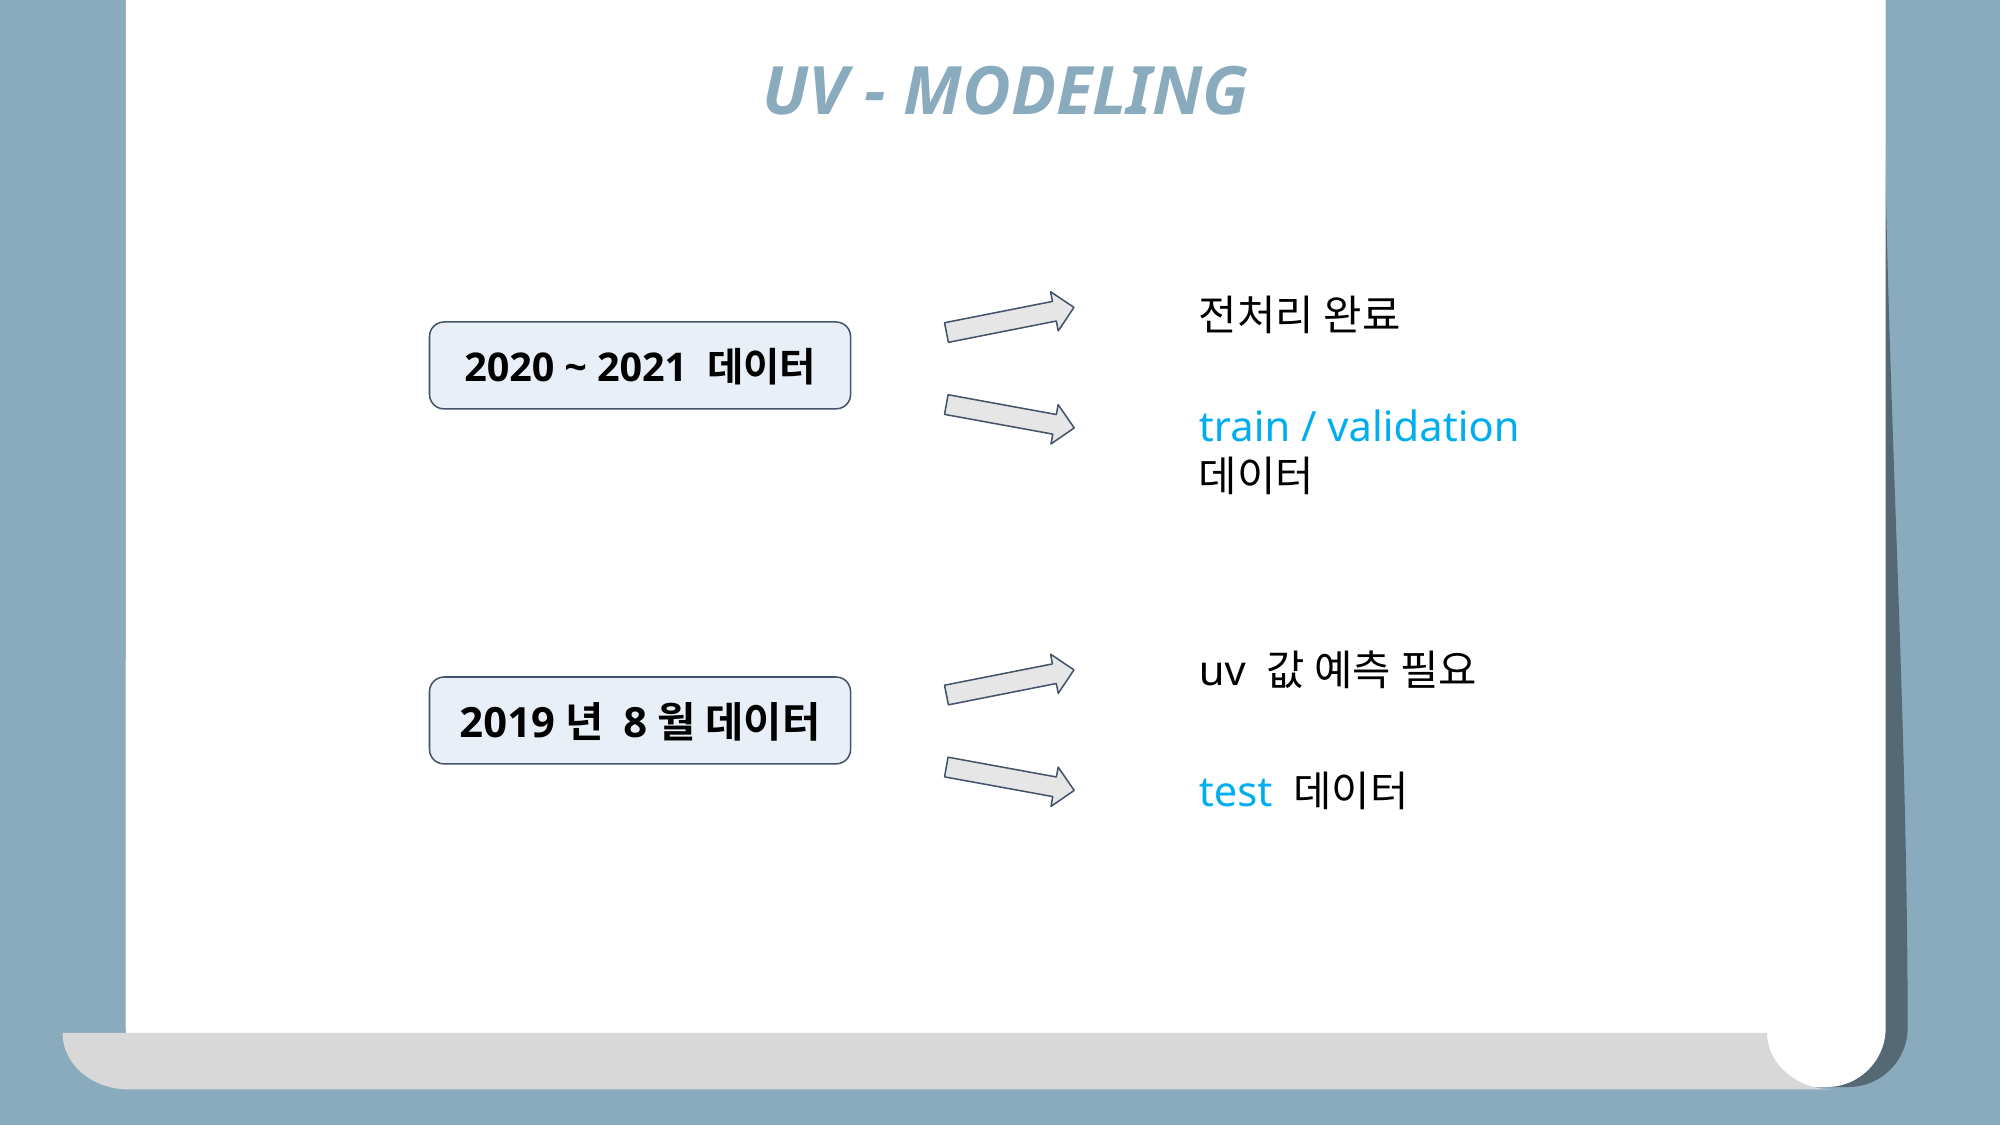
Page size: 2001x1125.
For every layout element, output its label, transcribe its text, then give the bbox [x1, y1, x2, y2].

text_box [125, 0, 1886, 1088]
text_box uv 값 예측 필요 [1183, 628, 1494, 709]
text_box [1828, 196, 1908, 1088]
text_box 2020 ~ 2021 데이터 [429, 321, 851, 409]
text_box test 데이터 [1183, 749, 1494, 830]
text_box 2019년 8월 데이터 [429, 677, 851, 764]
text_box UV - MODELING [505, 0, 1506, 121]
text_box [944, 394, 1075, 444]
text_box [944, 757, 1075, 807]
text_box [944, 291, 1074, 343]
text_box [62, 1032, 1833, 1090]
text_box [944, 654, 1074, 705]
text_box train / validation 데이터 [1183, 384, 1670, 515]
text_box 전처리 완료 [1183, 273, 1570, 354]
